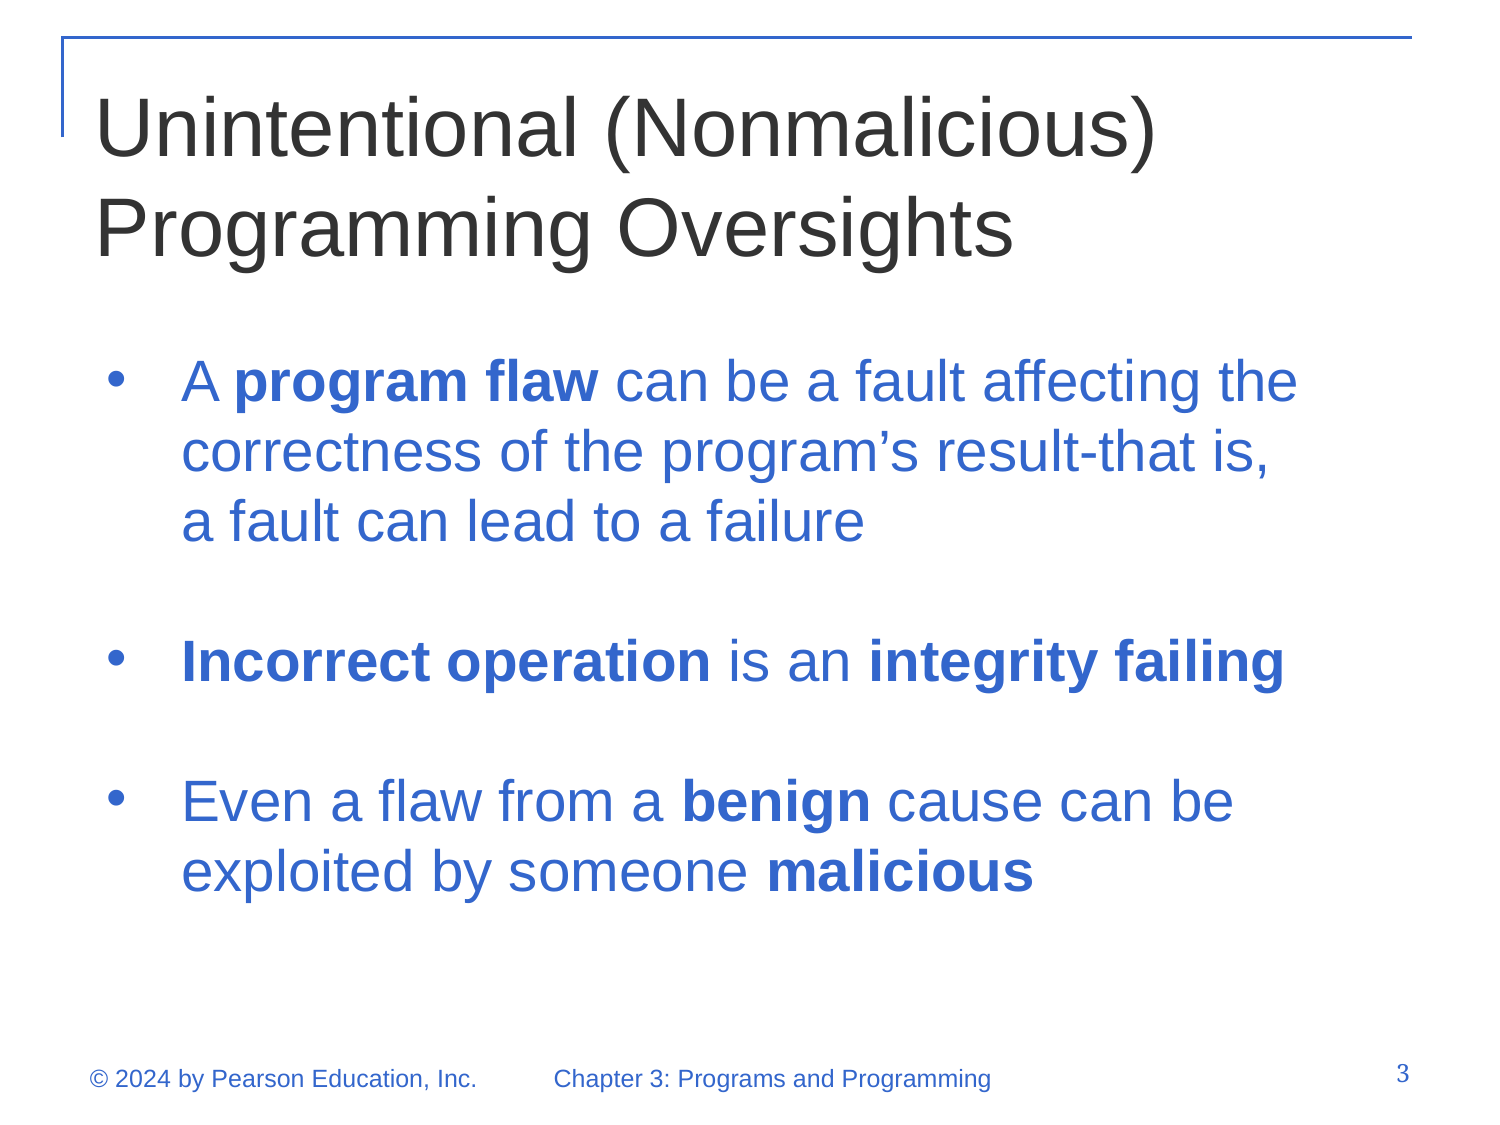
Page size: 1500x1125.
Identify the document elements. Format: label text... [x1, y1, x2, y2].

slide_number 3 [1212, 1024, 1425, 1100]
text_box A program flaw can be a fault affecting the correctness of the program’s result-that is, a fault can lead to a failure Incorrect operation is an integrity failing Even a flaw from a benign cause can be exploited by someone malicious [91, 335, 1328, 911]
title Unintentional (Nonmalicious) Programming Oversights [79, 64, 1385, 281]
